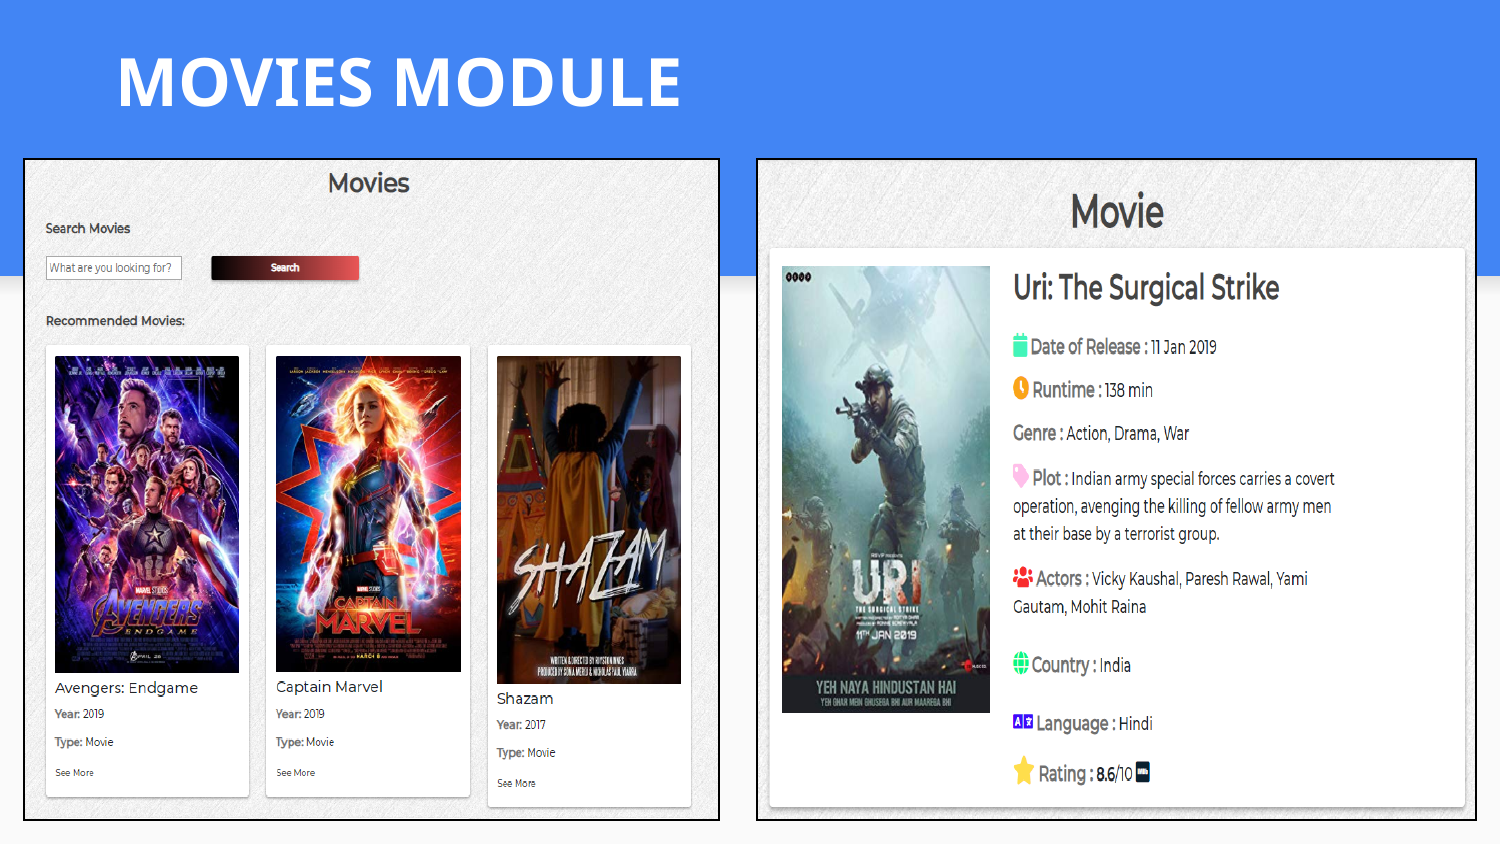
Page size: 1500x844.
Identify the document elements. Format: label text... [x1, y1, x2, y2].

title MOVIES MODULE [100, 9, 1450, 136]
picture [24, 159, 719, 820]
picture [757, 159, 1476, 820]
